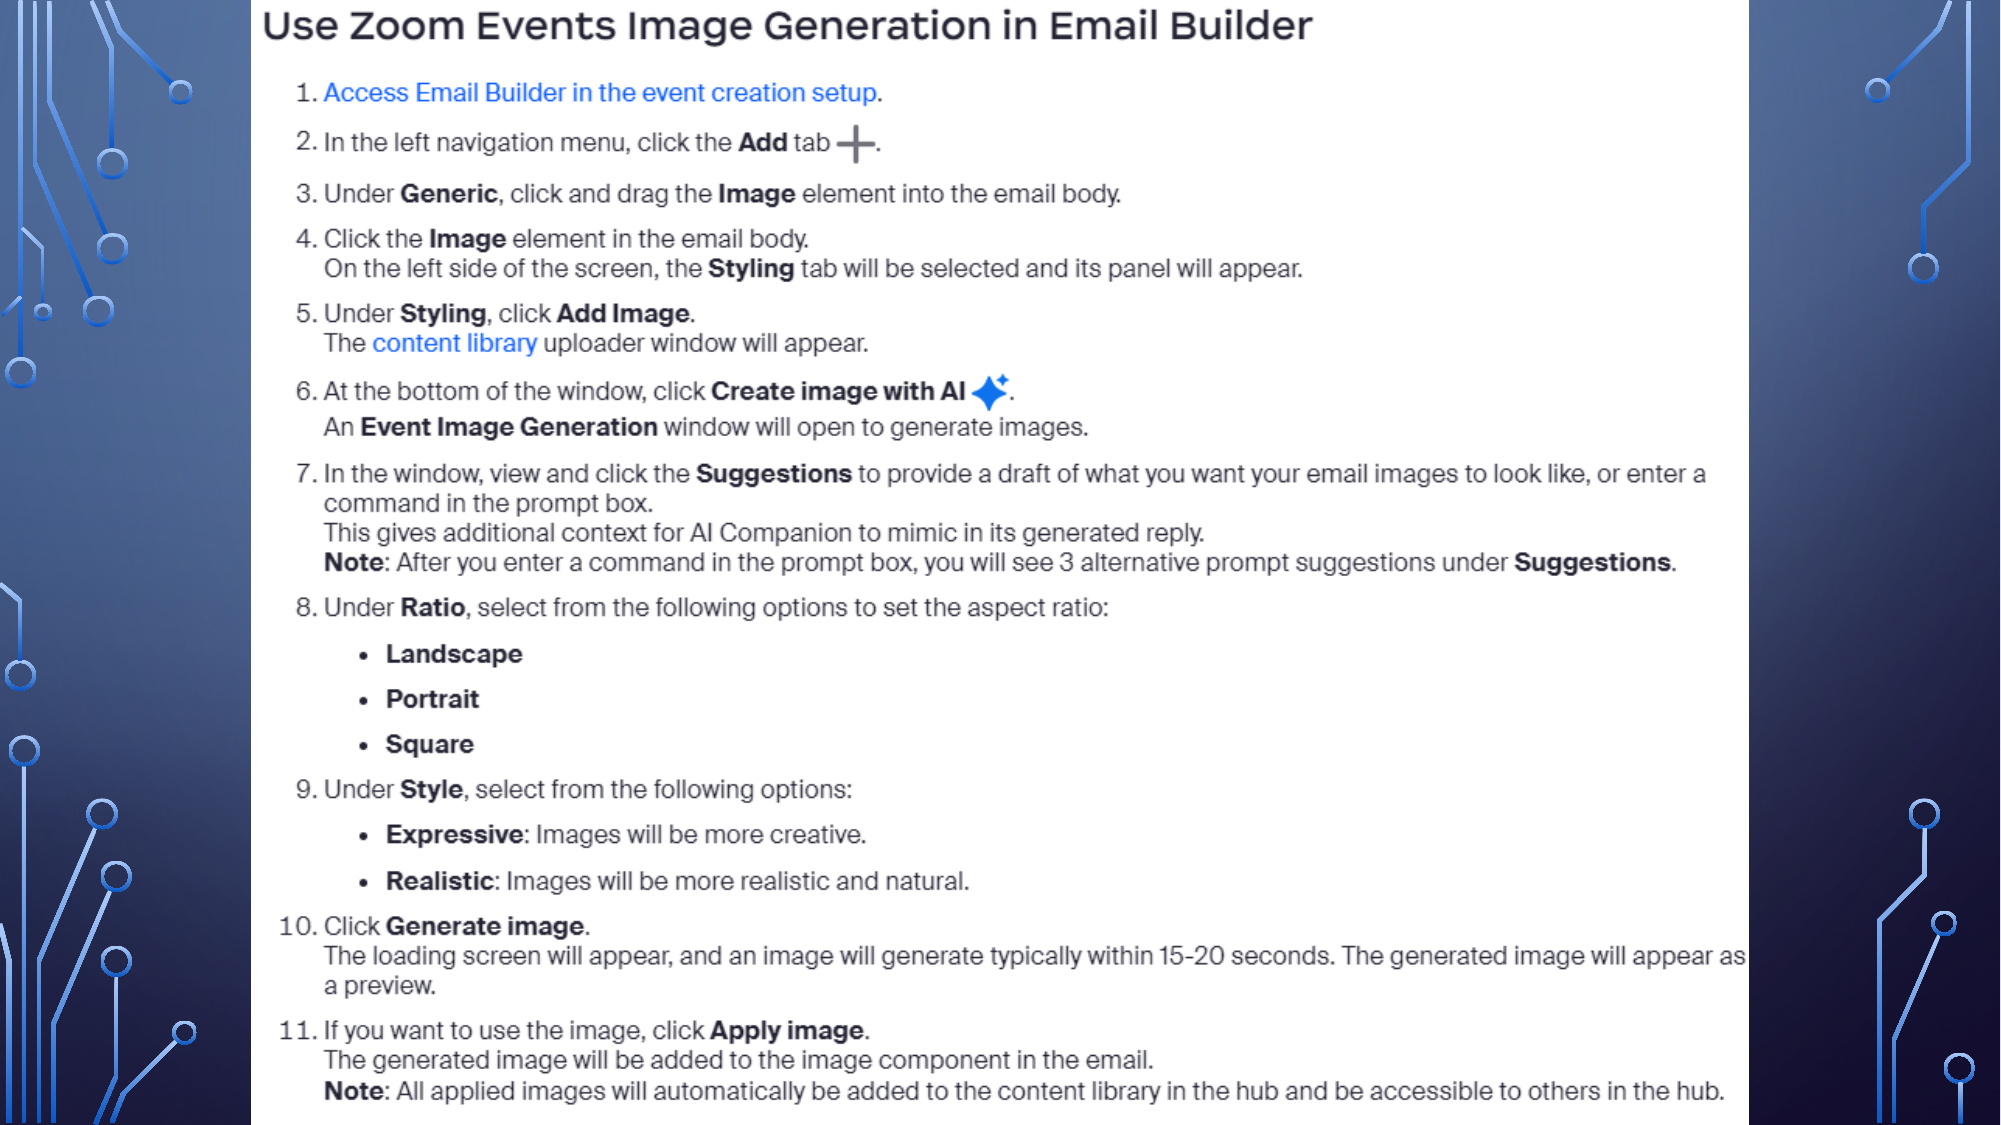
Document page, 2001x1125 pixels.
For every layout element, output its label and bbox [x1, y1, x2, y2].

picture [250, 0, 1750, 1125]
